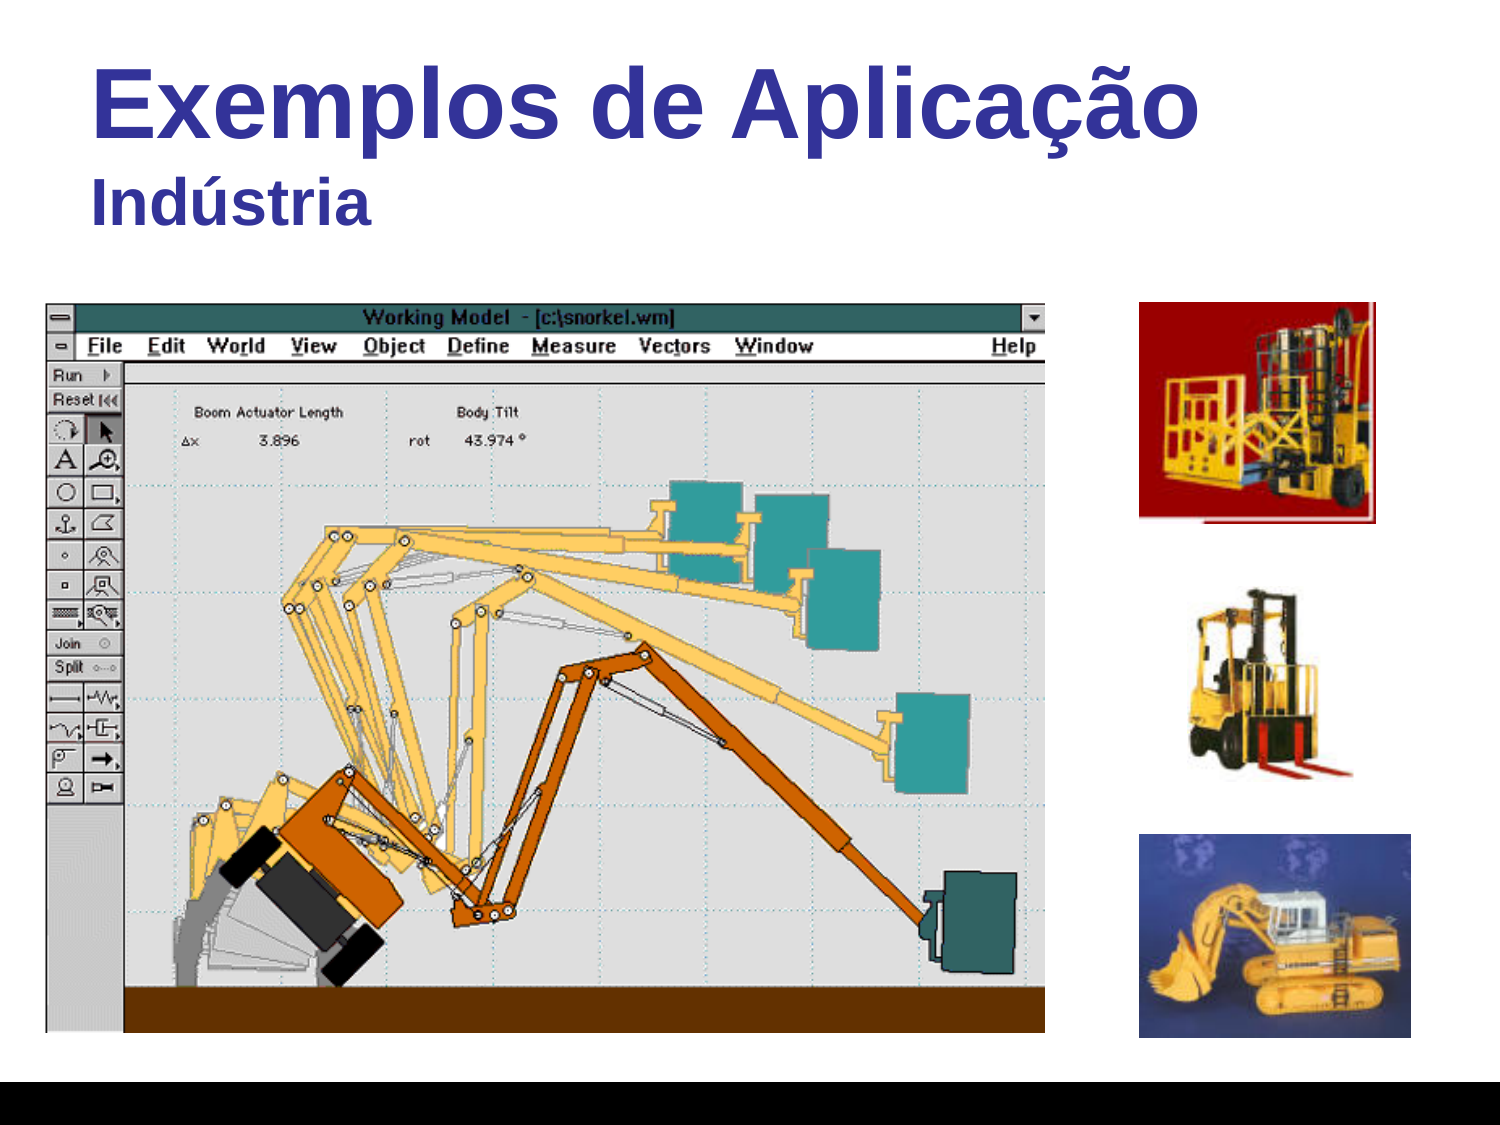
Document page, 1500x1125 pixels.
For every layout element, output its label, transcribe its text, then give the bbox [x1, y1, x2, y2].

picture [1139, 302, 1376, 524]
picture [41, 302, 1046, 1033]
title Exemplos de Aplicação Indústria [75, 45, 1425, 233]
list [1186, 586, 1356, 782]
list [1139, 834, 1411, 1038]
